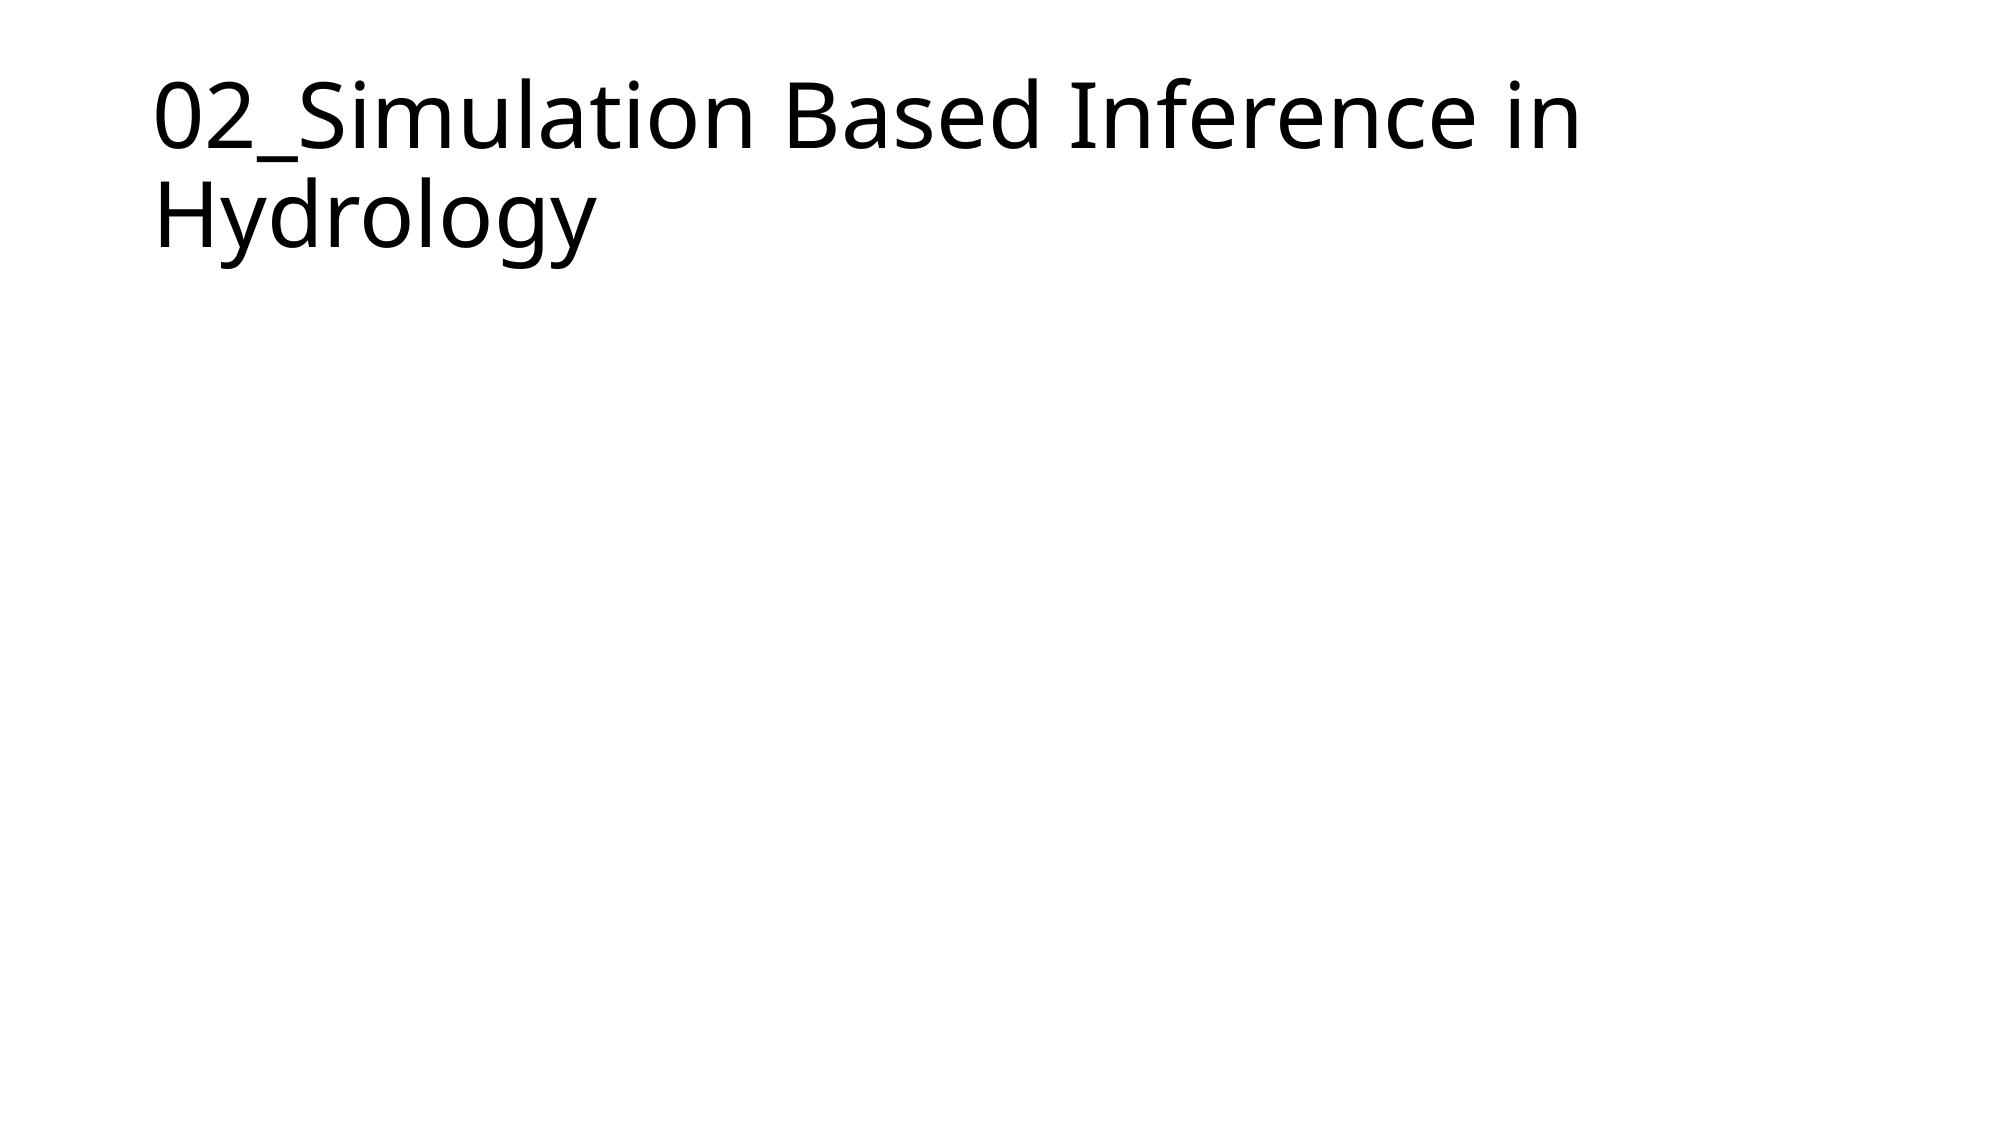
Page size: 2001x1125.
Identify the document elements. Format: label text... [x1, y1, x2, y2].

title 02_Simulation Based Inference in Hydrology [137, 59, 1863, 278]
